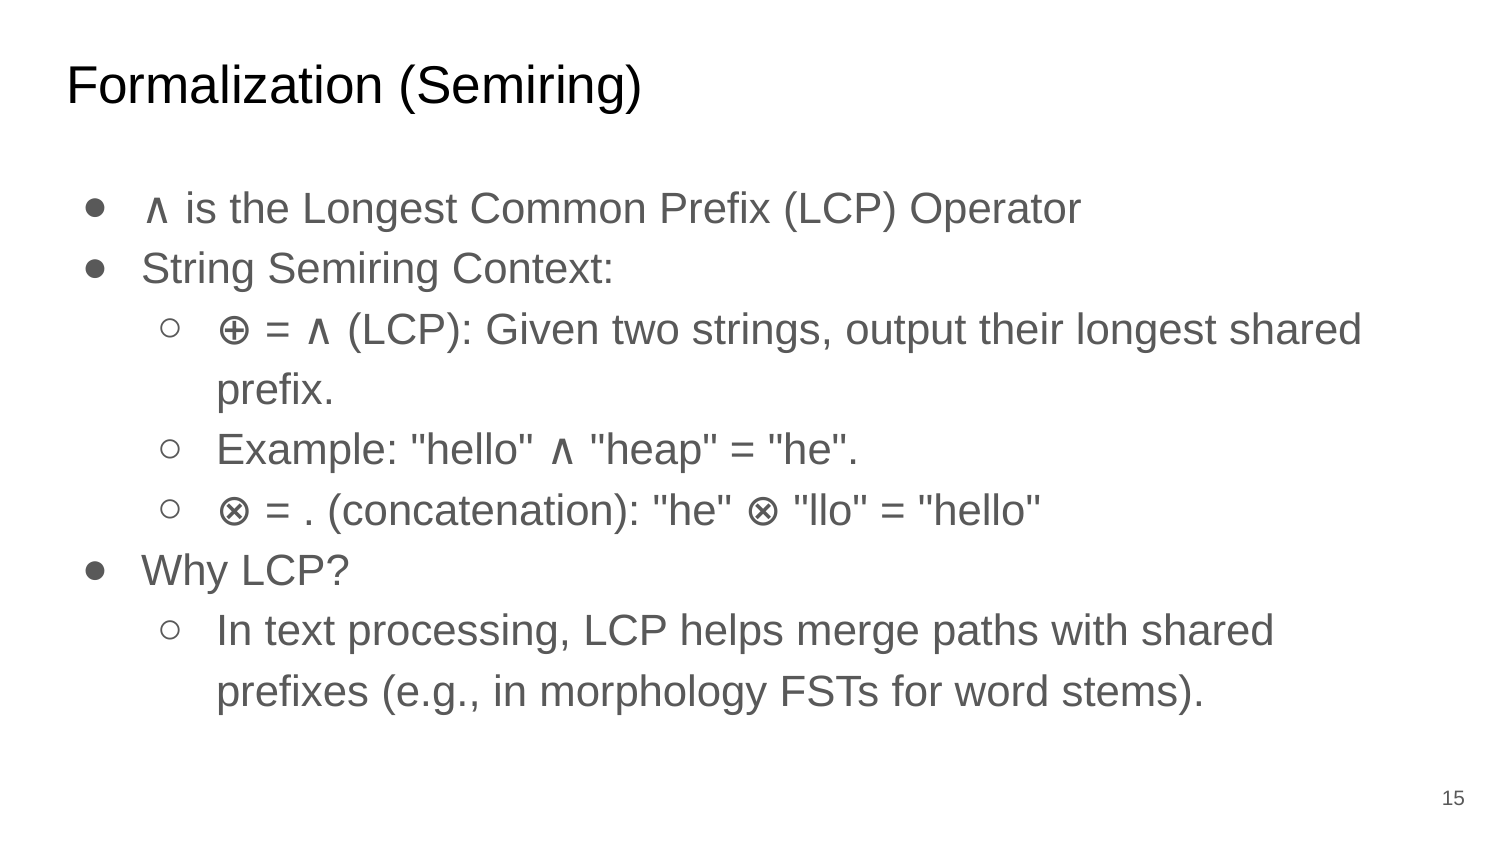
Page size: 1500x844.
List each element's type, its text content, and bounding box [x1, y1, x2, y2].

slide_number ‹#› [1389, 764, 1480, 830]
title Formalization (Semiring) [51, 35, 1449, 130]
list ∧ is the Longest Common Prefix (LCP) Operator String Semiring Context: ⊕ = ∧ (LCP): Given two strings, output their longest shared prefix. Example: "hello" ∧ "heap" = "he". ⊗ = . (concatenation): "he" ⊗ "llo" = "hello" Why LCP? In text processing, LCP helps merge paths with shared prefixes (e.g., in morphology FSTs for word stems). [51, 156, 1433, 790]
